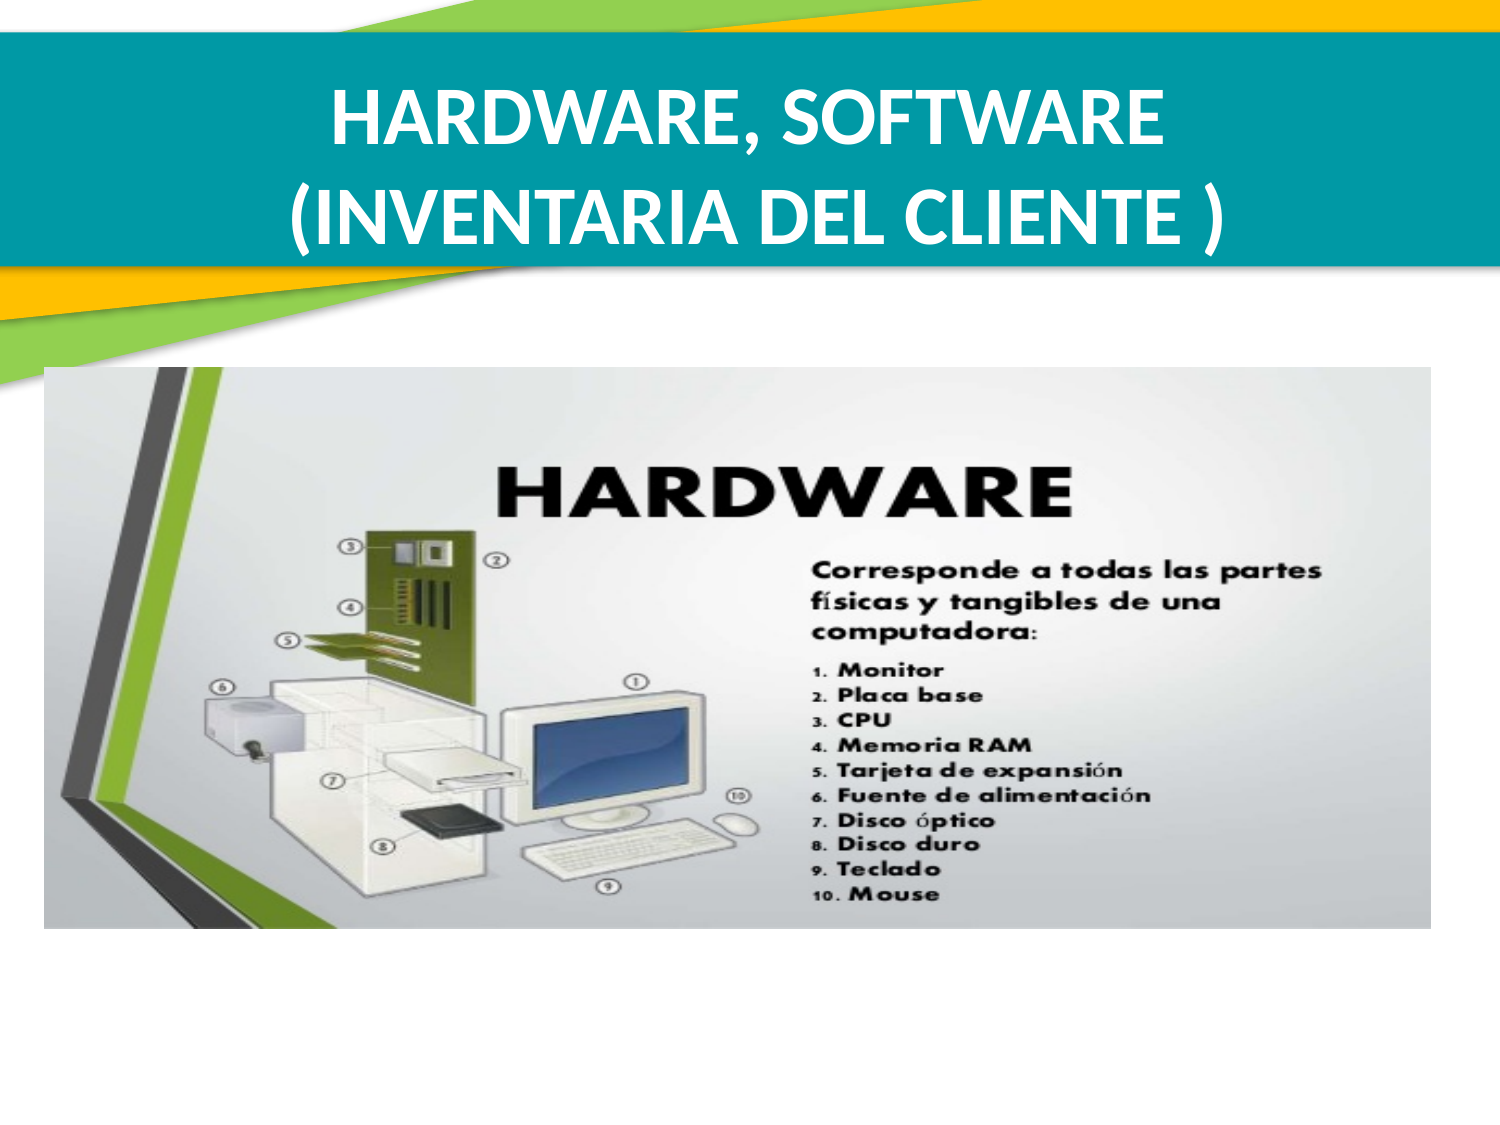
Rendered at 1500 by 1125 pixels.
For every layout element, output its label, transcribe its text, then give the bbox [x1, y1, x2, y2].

text_box HARDWARE, SOFTWARE (INVENTARIA DEL CLIENTE ) [15, 54, 1500, 268]
picture [43, 366, 1431, 929]
